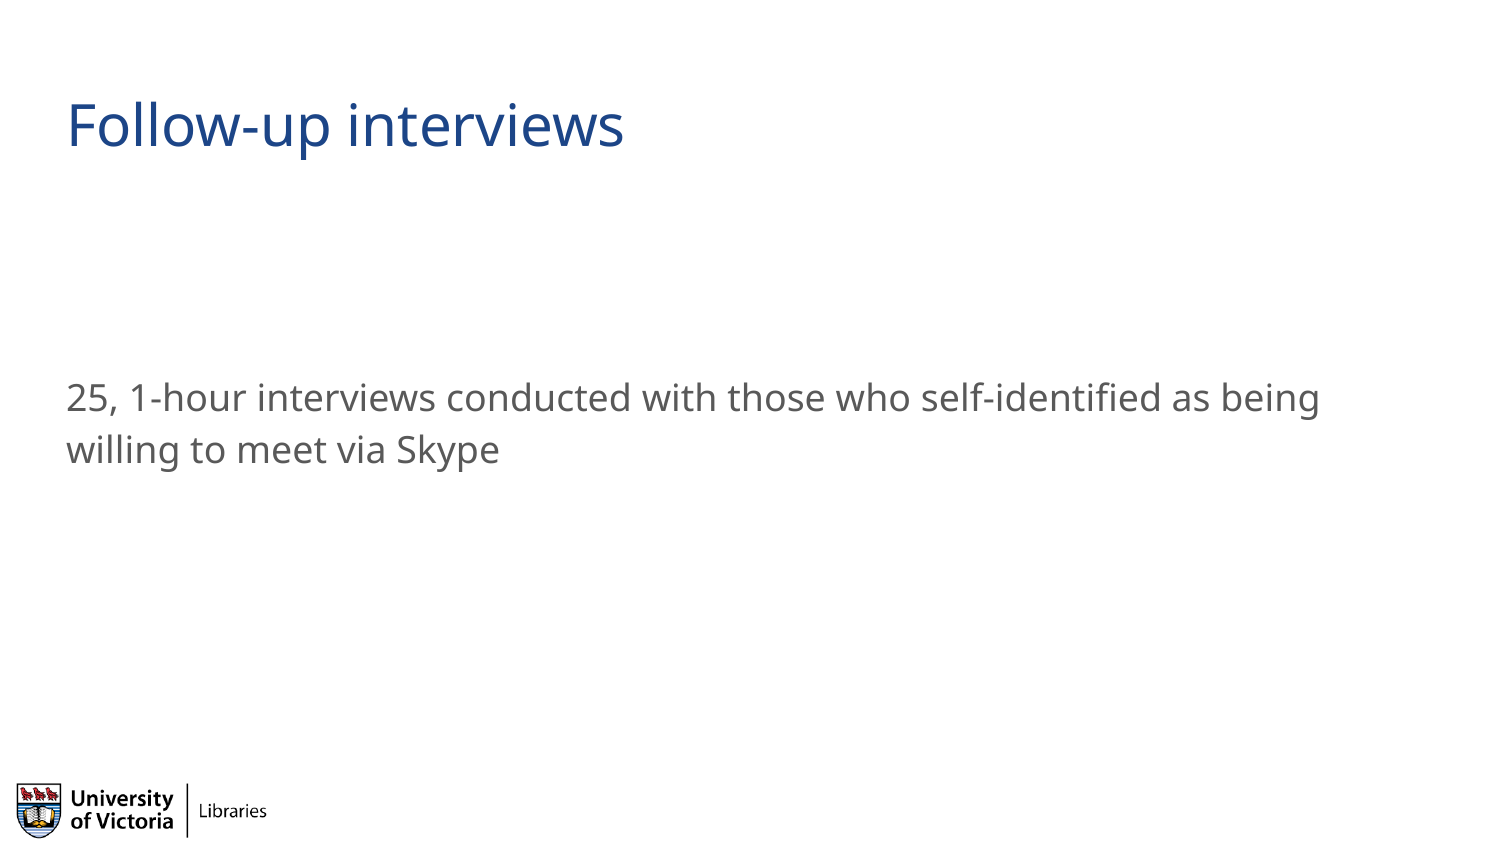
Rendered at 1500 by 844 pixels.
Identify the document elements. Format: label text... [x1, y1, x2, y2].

title Follow-up interviews [51, 72, 1449, 167]
list 25, 1-hour interviews conducted with those who self-identified as being willing to meet via Skype [51, 189, 1449, 750]
picture [12, 779, 314, 844]
